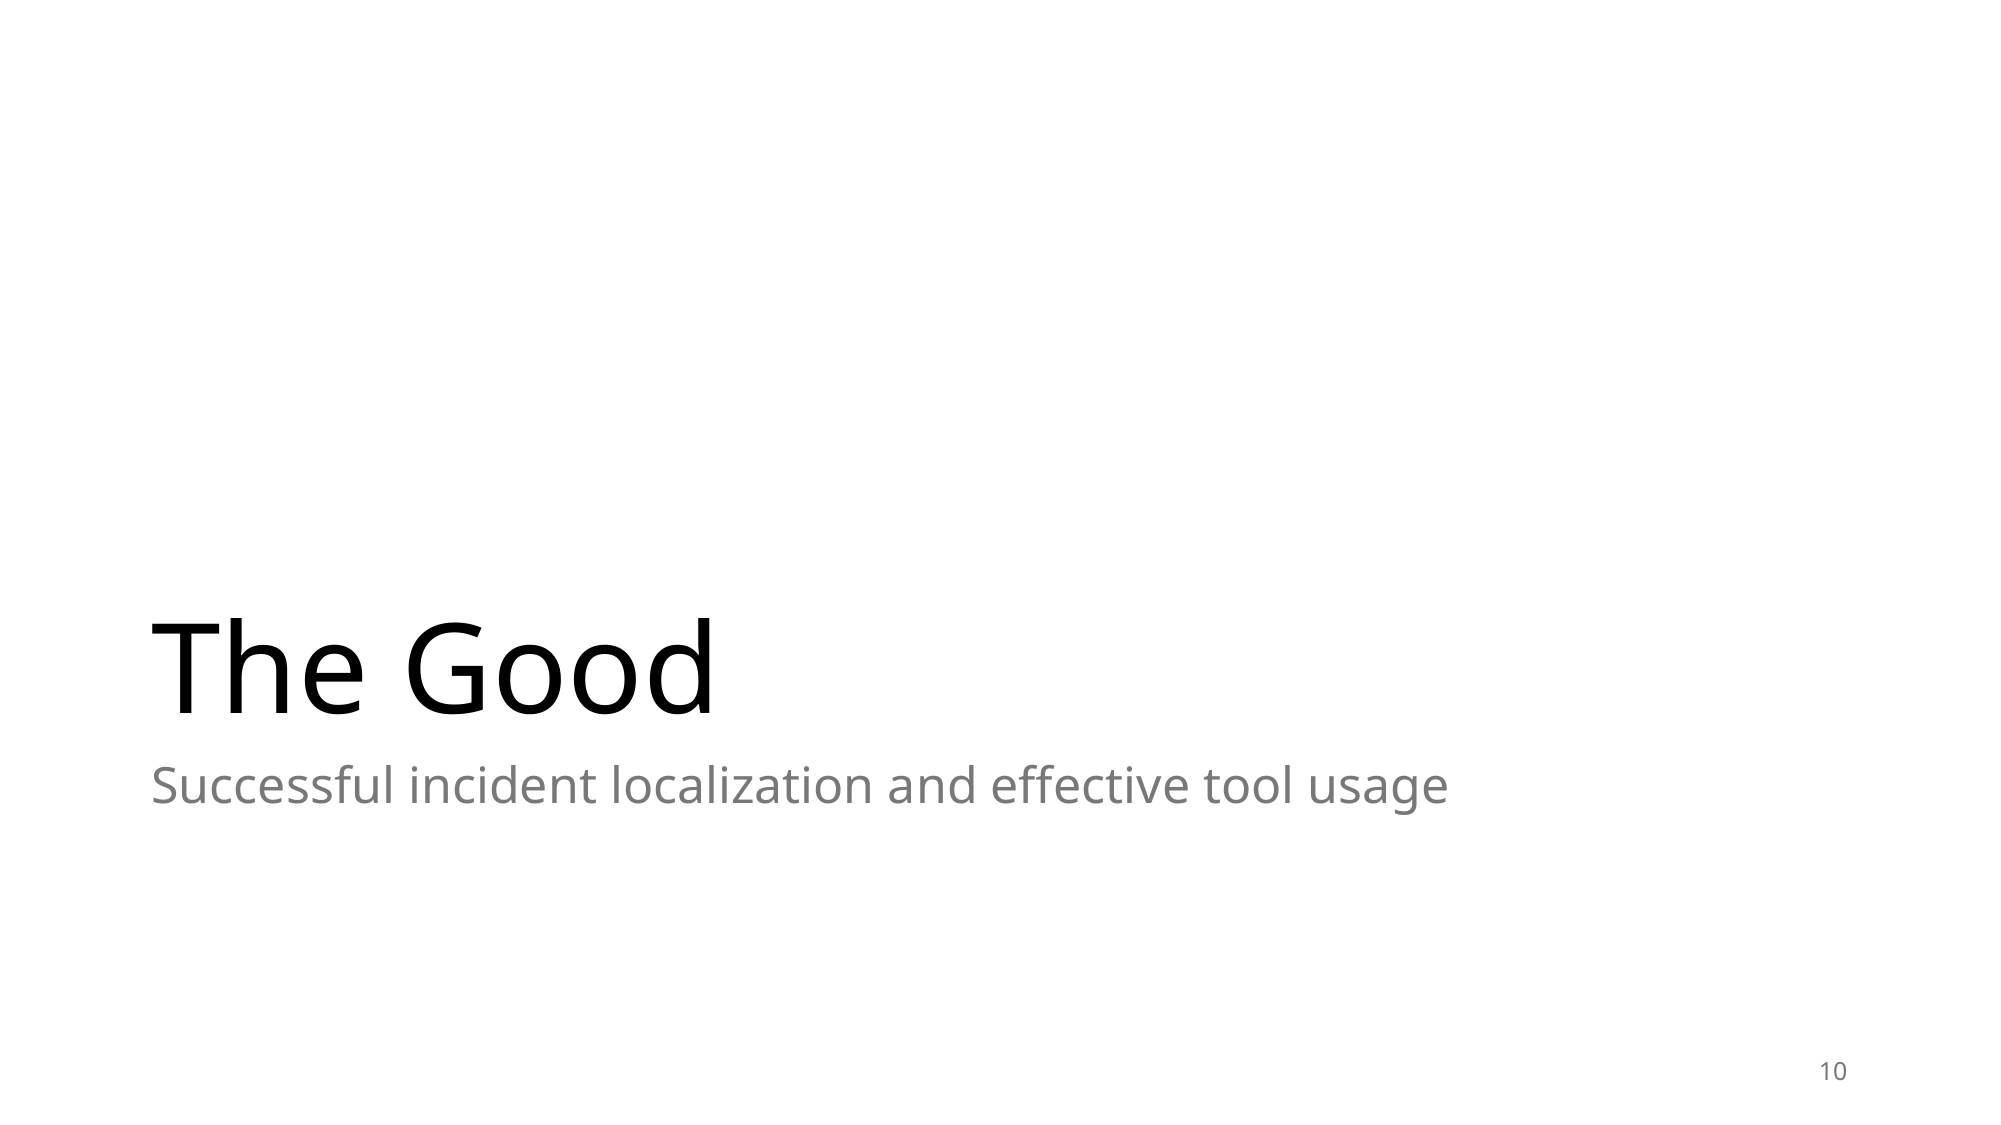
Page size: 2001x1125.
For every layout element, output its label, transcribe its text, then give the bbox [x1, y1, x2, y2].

slide_number 9 [1412, 1042, 1863, 1103]
list Successful incident localization and effective tool usage [136, 752, 1862, 999]
title The Good [136, 280, 1862, 749]
